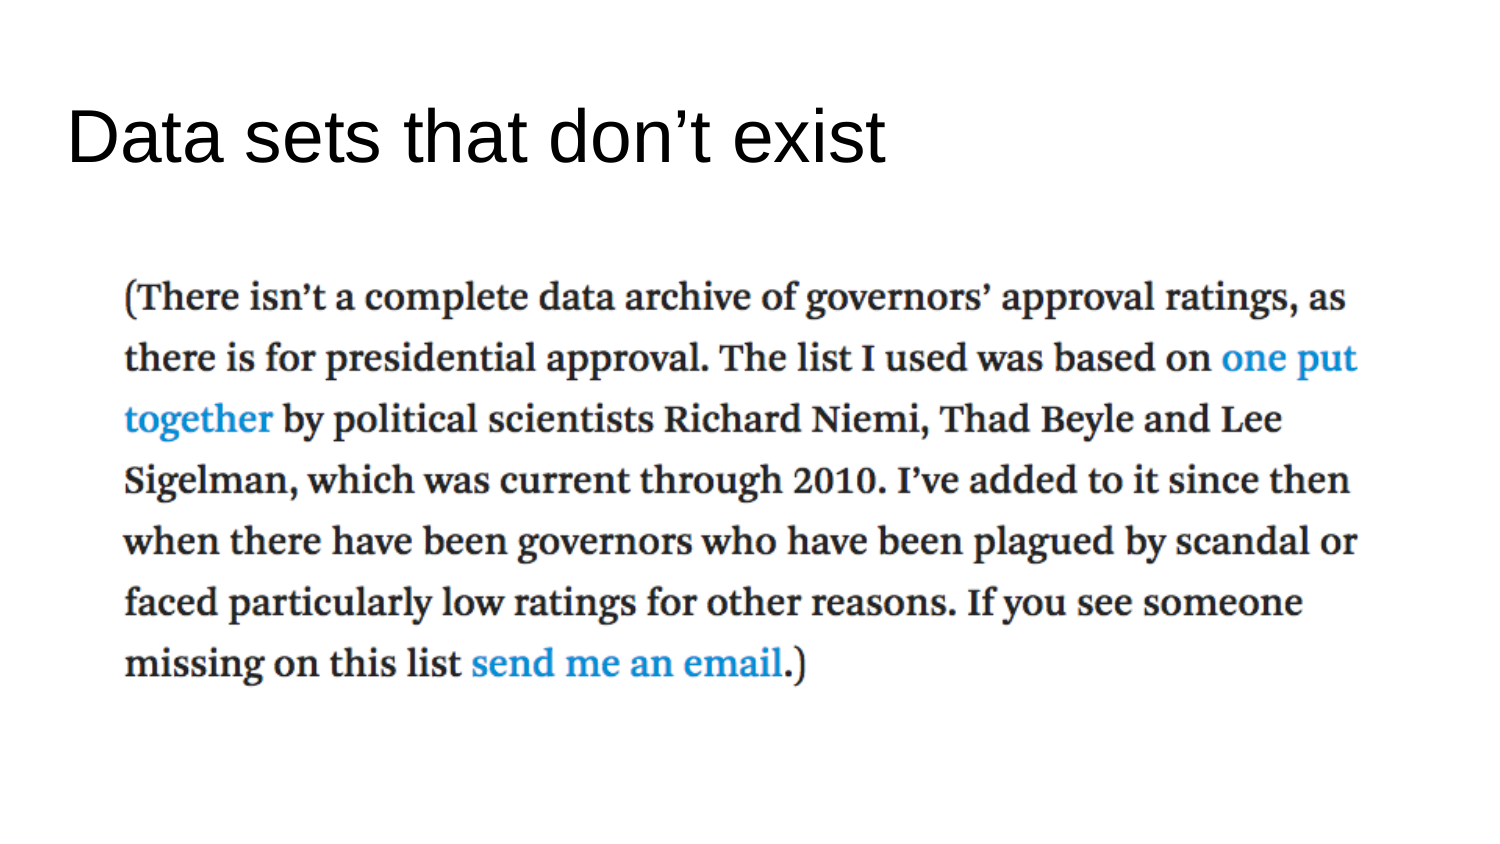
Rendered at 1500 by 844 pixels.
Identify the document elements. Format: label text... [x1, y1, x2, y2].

picture [101, 238, 1414, 722]
title Data sets that don’t exist [51, 72, 1449, 167]
